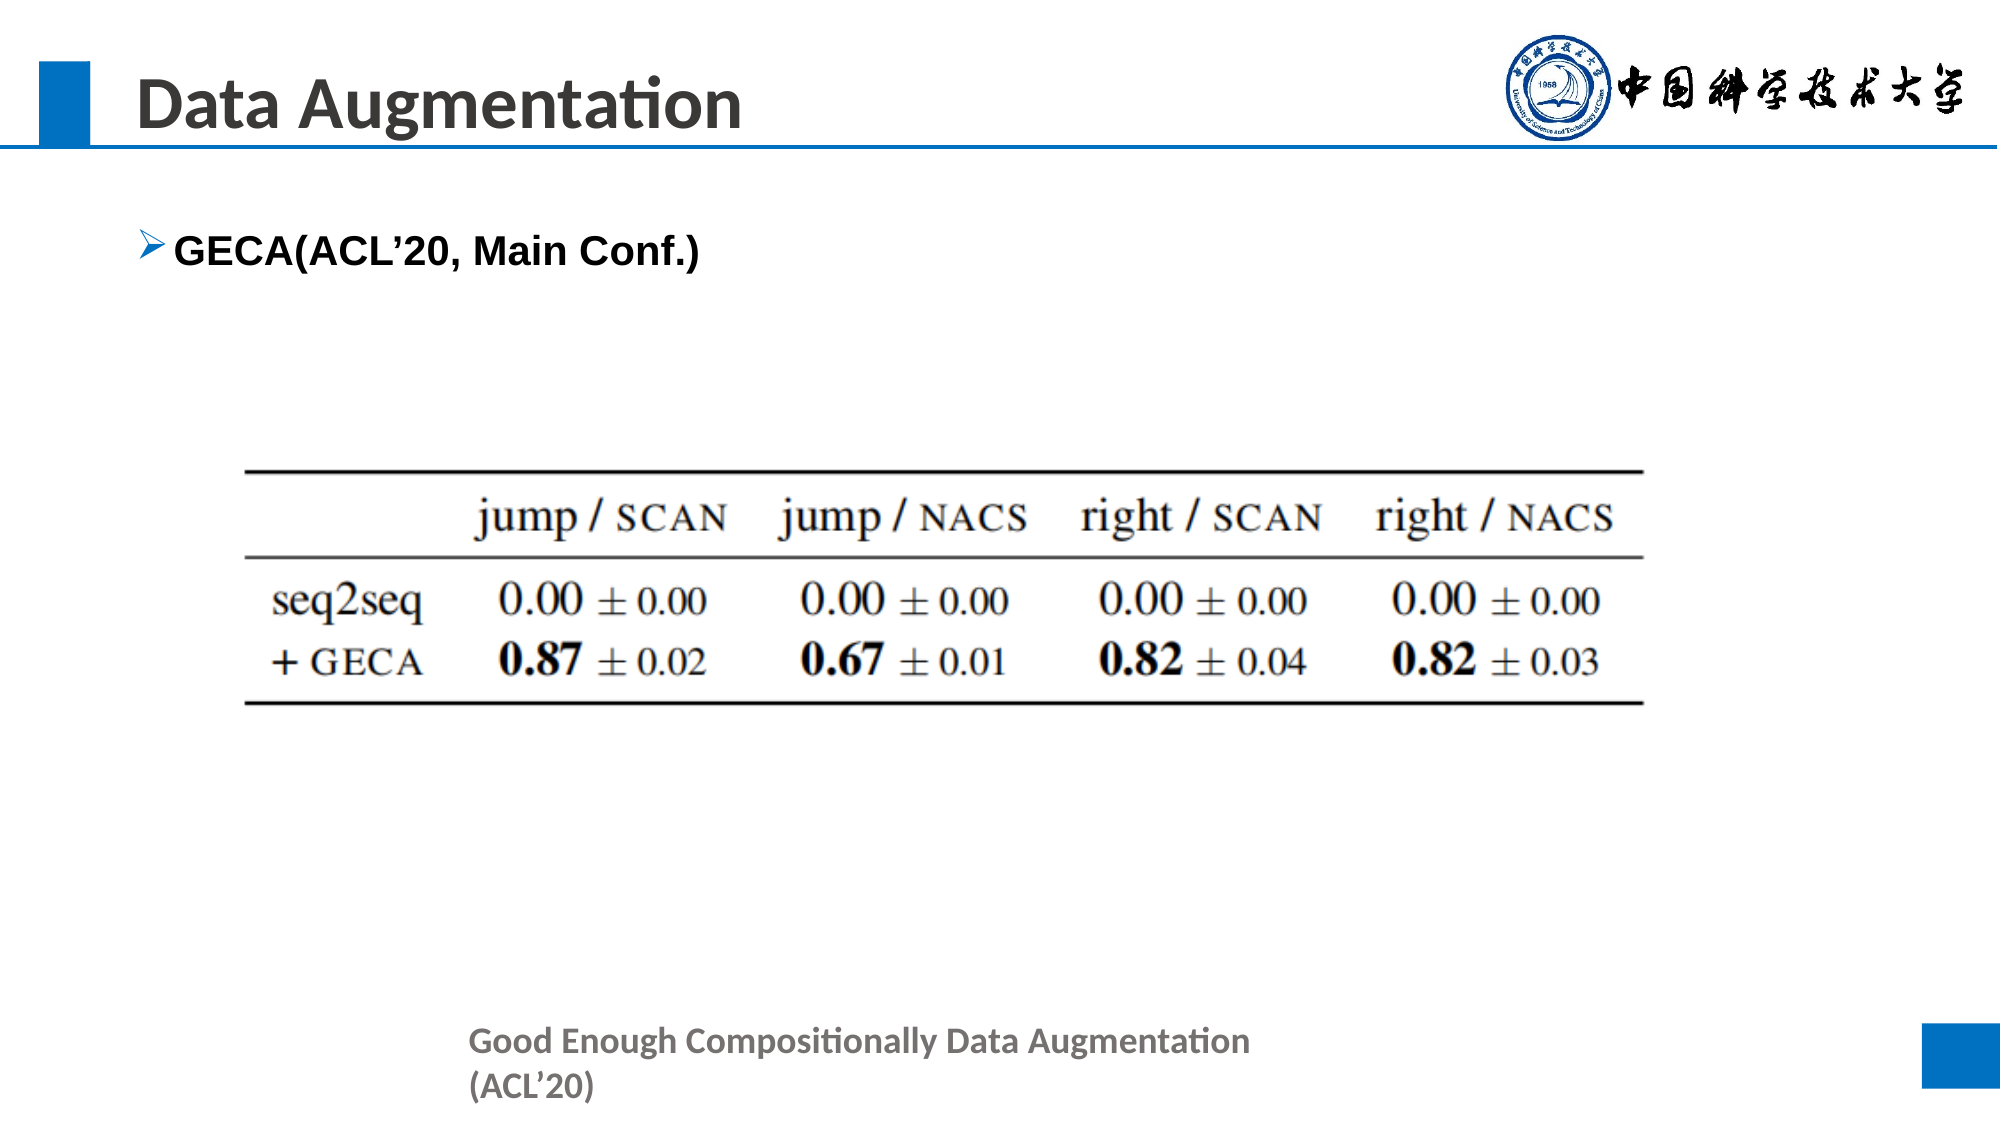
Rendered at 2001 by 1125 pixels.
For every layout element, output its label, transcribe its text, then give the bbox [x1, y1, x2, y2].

title Data Augmentation [121, 51, 1734, 158]
list GECA(ACL’20, Main Conf.) [121, 222, 1320, 703]
picture [190, 426, 1705, 741]
text_box Good Enough Compositionally Data Augmentation (ACL’20) [453, 1009, 1401, 1114]
picture [1502, 28, 1965, 145]
